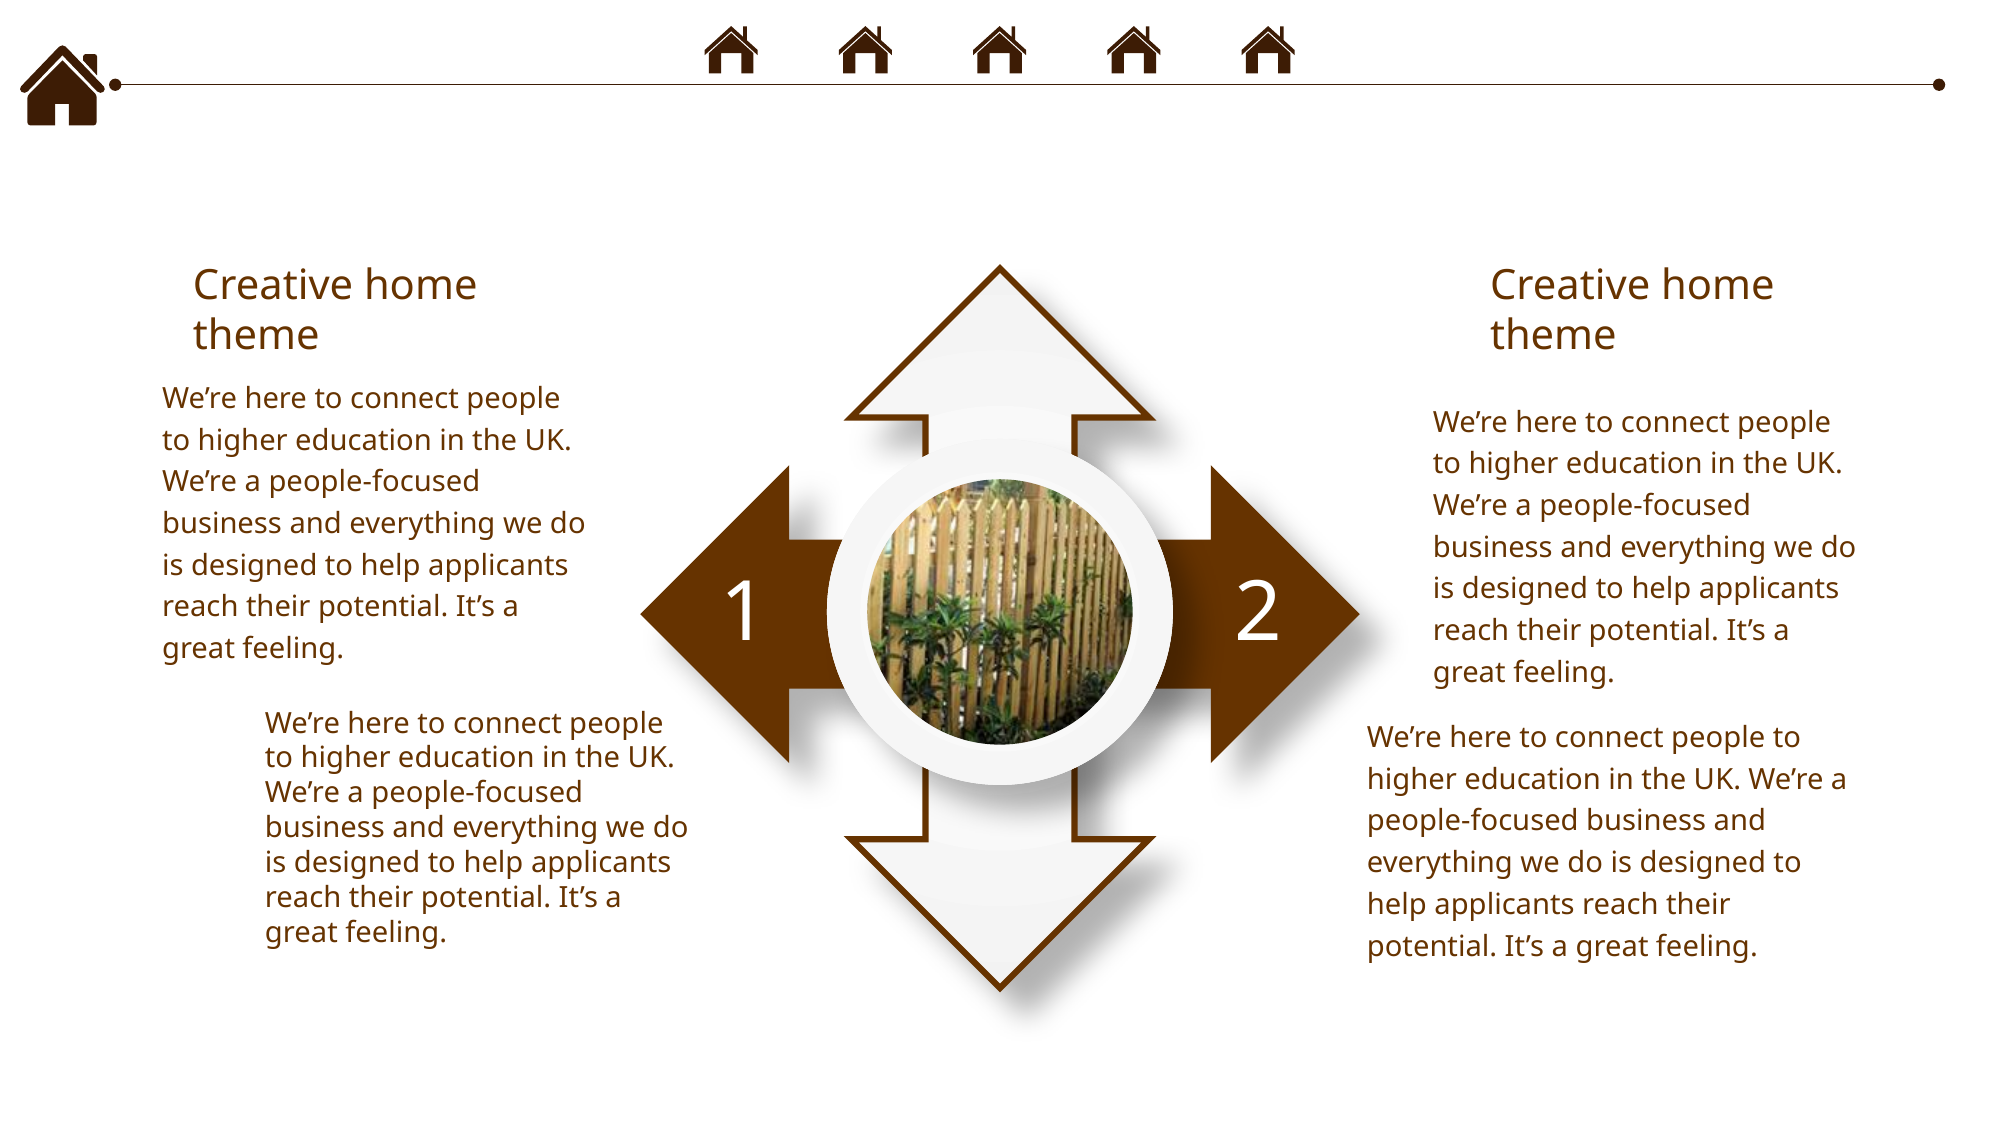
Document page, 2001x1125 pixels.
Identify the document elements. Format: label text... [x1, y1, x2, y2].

text_box Creative home theme [1457, 250, 1801, 366]
text_box We’re here to connect people to higher education in the UK. We’re a people-focused business and everything we do is designed to help applicants reach their potential. It’s a great feeling. [1418, 388, 1873, 696]
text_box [826, 438, 1173, 785]
text_box Creative home theme [160, 250, 504, 365]
text_box We’re here to connect people to higher education in the UK. We’re a people-focused business and everything we do is designed to help applicants reach their potential. It’s a great feeling. [1352, 704, 1879, 970]
text_box We’re here to connect people to higher education in the UK. We’re a people-focused business and everything we do is designed to help applicants reach their potential. It’s a great feeling. [250, 696, 705, 956]
text_box [638, 462, 826, 766]
text_box [1186, 462, 1362, 766]
text_box [848, 799, 1152, 990]
text_box 2 [1219, 549, 1297, 665]
text_box [848, 267, 1152, 438]
text_box We’re here to connect people to higher education in the UK. We’re a people-focused business and everything we do is designed to help applicants reach their potential. It’s a great feeling. [147, 365, 602, 672]
text_box 1 [705, 549, 783, 665]
